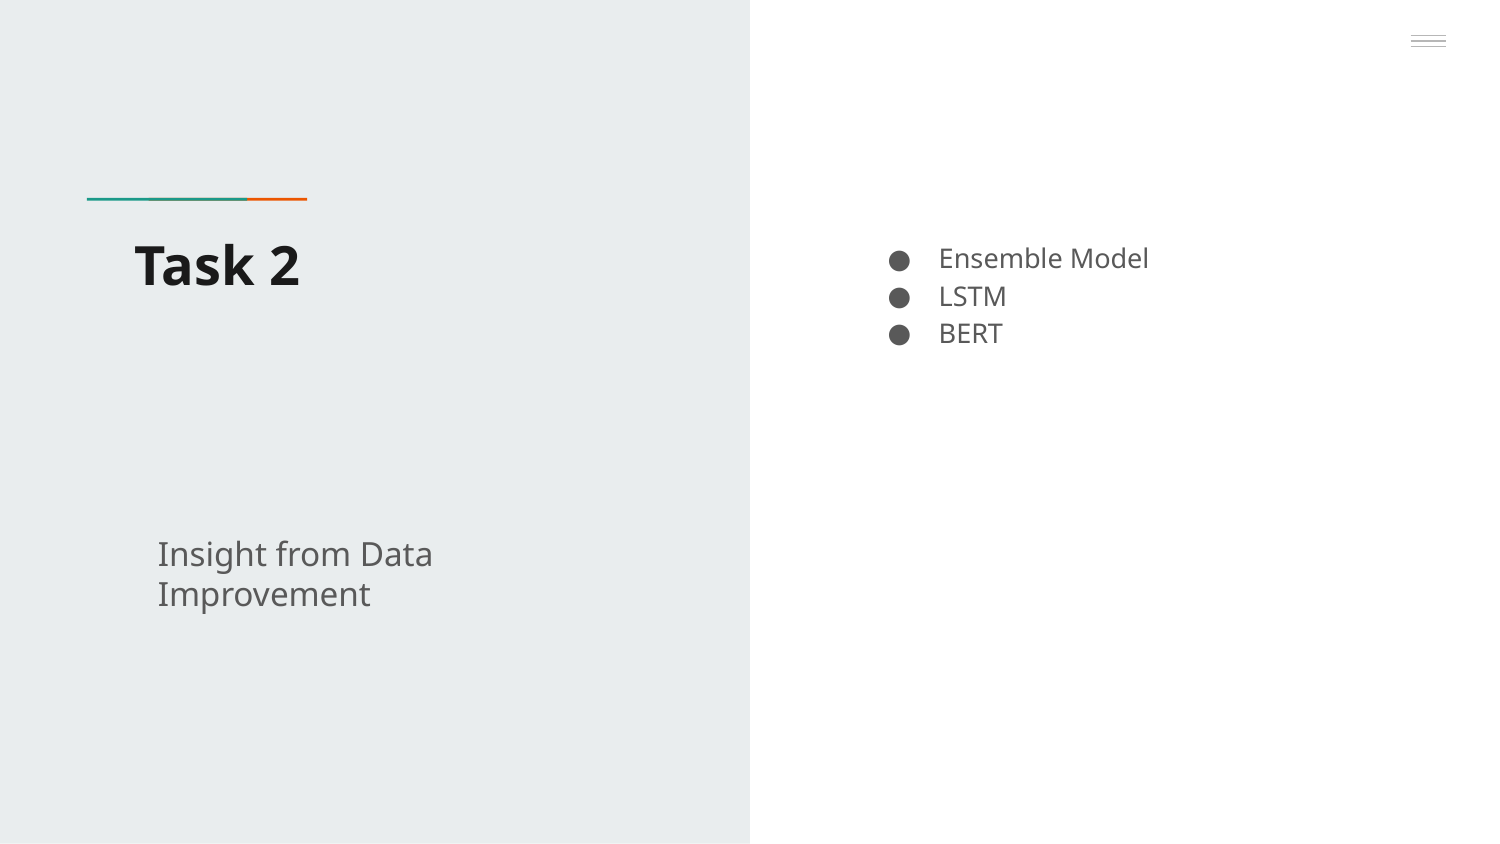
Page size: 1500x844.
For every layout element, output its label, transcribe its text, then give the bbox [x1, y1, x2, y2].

list Ensemble Model LSTM BERT [848, 221, 1403, 719]
subtitle Insight from Data Improvement [118, 518, 661, 644]
title Task 2 [119, 216, 662, 494]
